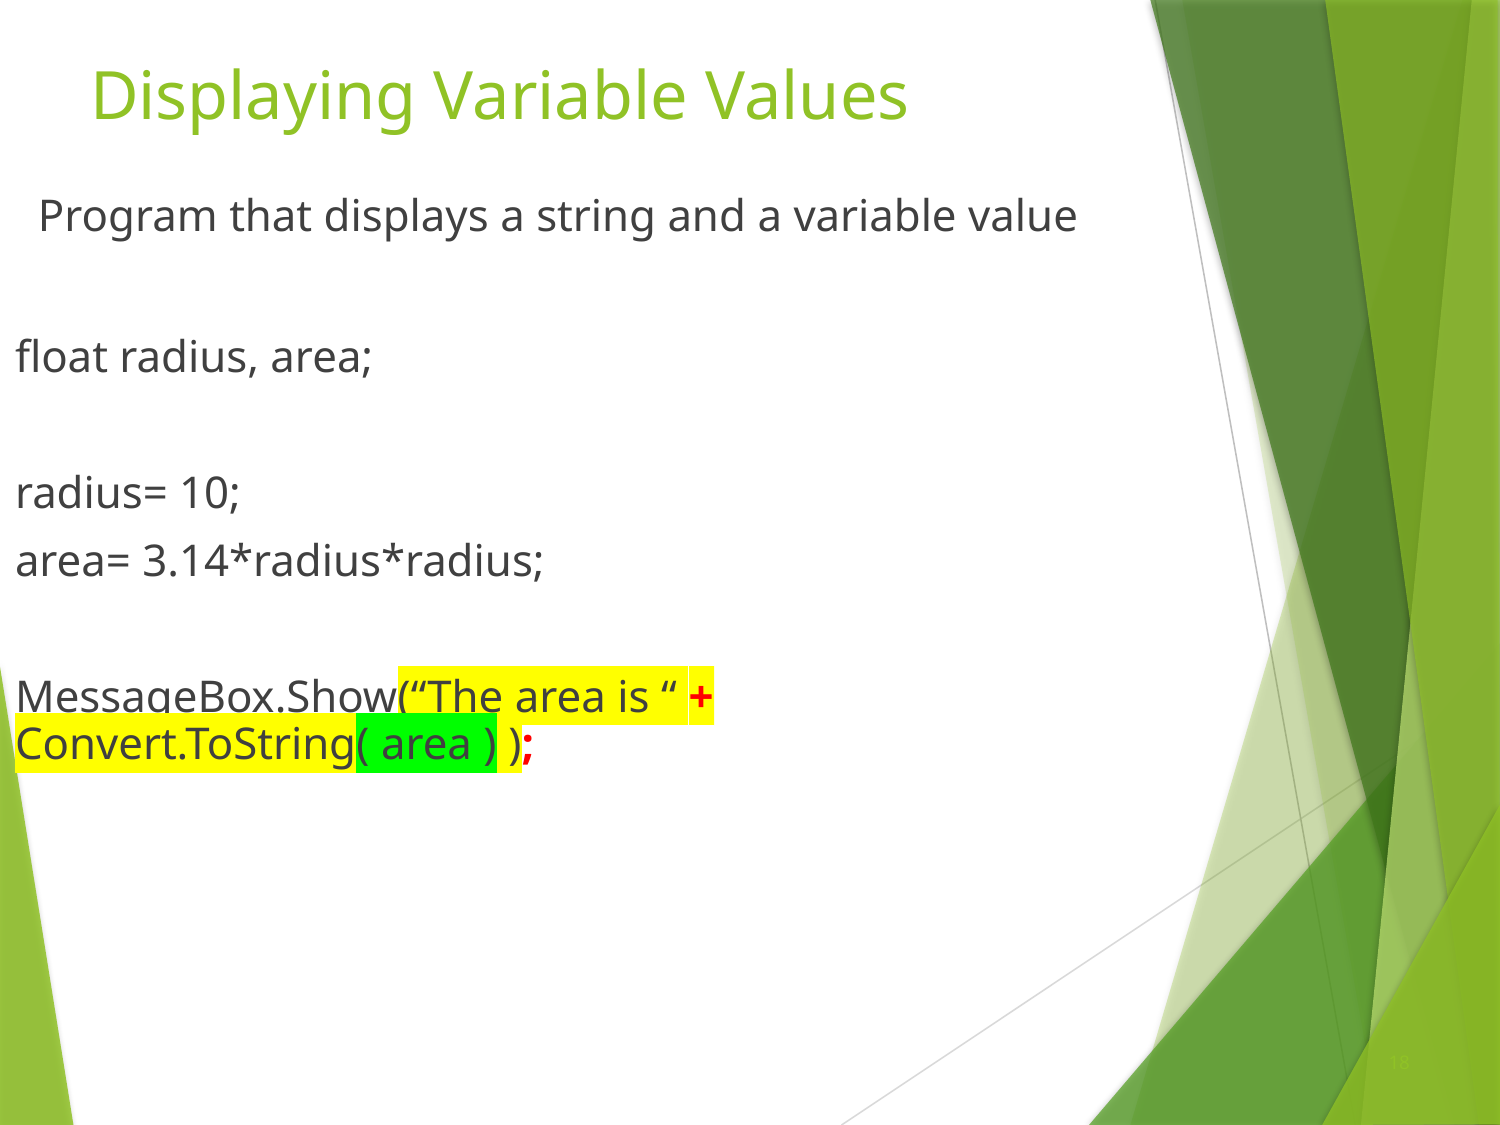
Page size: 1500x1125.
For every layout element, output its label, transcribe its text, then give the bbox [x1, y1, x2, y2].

title Displaying Variable Values [75, 45, 1425, 233]
list Program that displays a string and a variable value float radius, area; radius= 10; area= 3.14*radius*radius; MessageBox.Show(“The area is “ + Convert.ToString( area ) ); [0, 180, 1250, 285]
slide_number 18 [1074, 1024, 1425, 1103]
